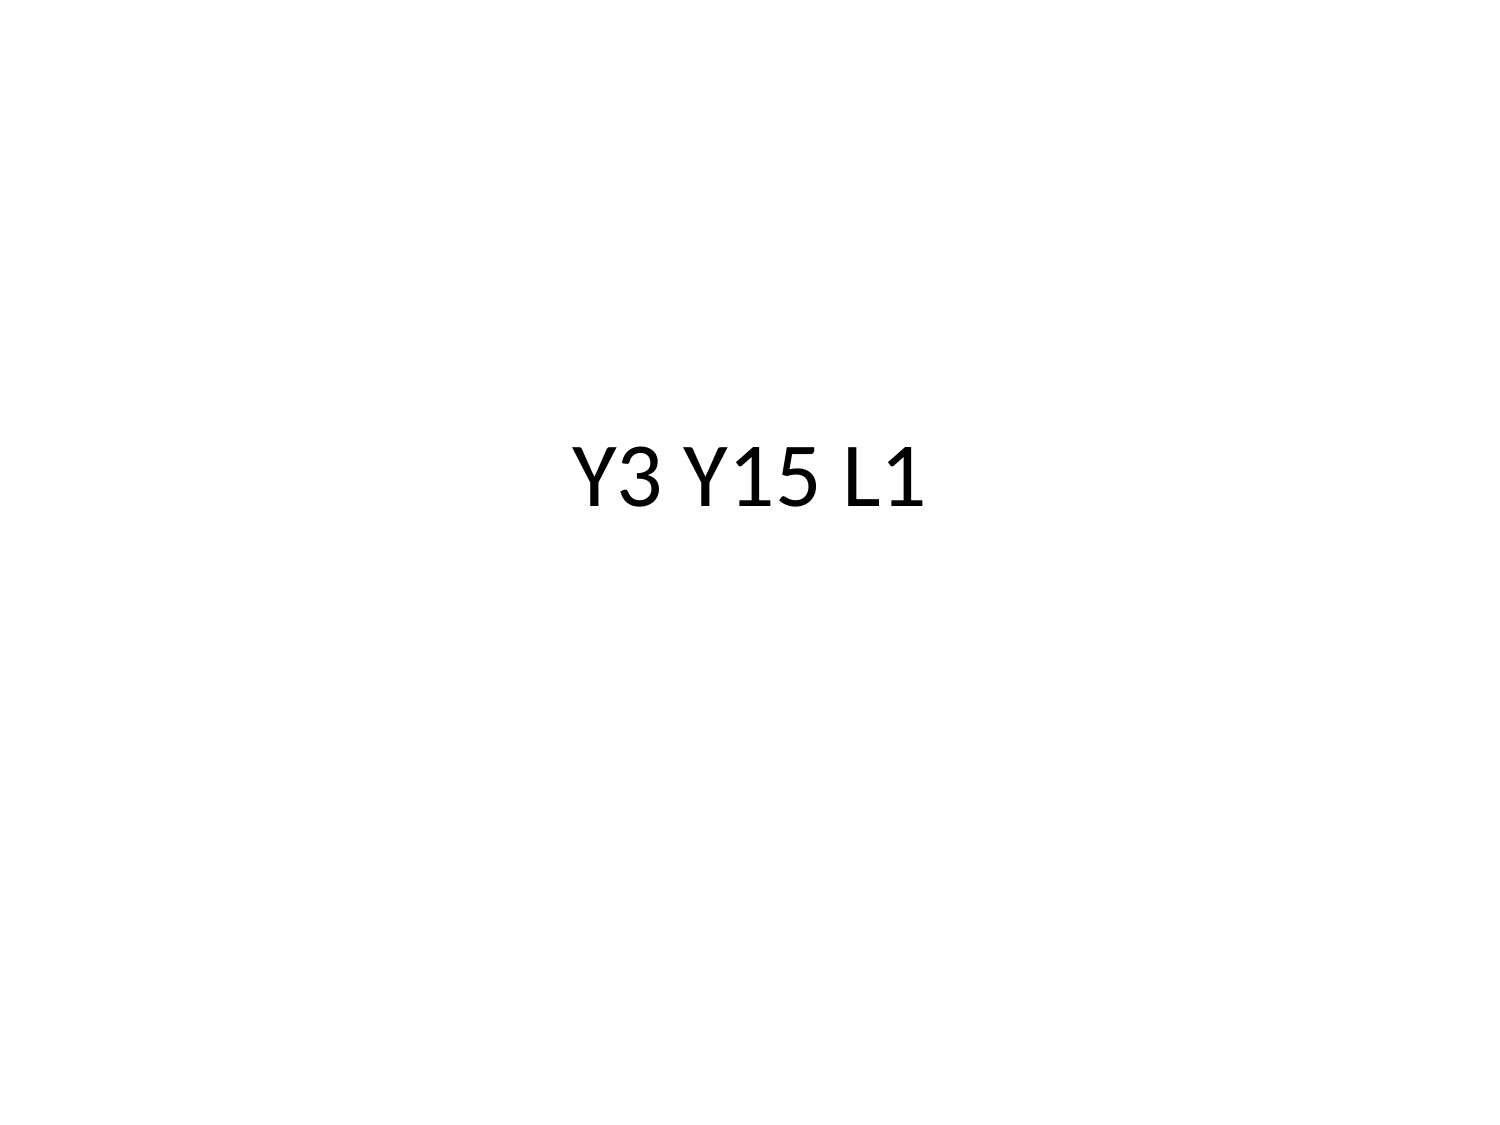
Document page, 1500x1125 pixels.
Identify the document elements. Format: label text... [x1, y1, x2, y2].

title Y3 Y15 L1 [112, 349, 1388, 591]
